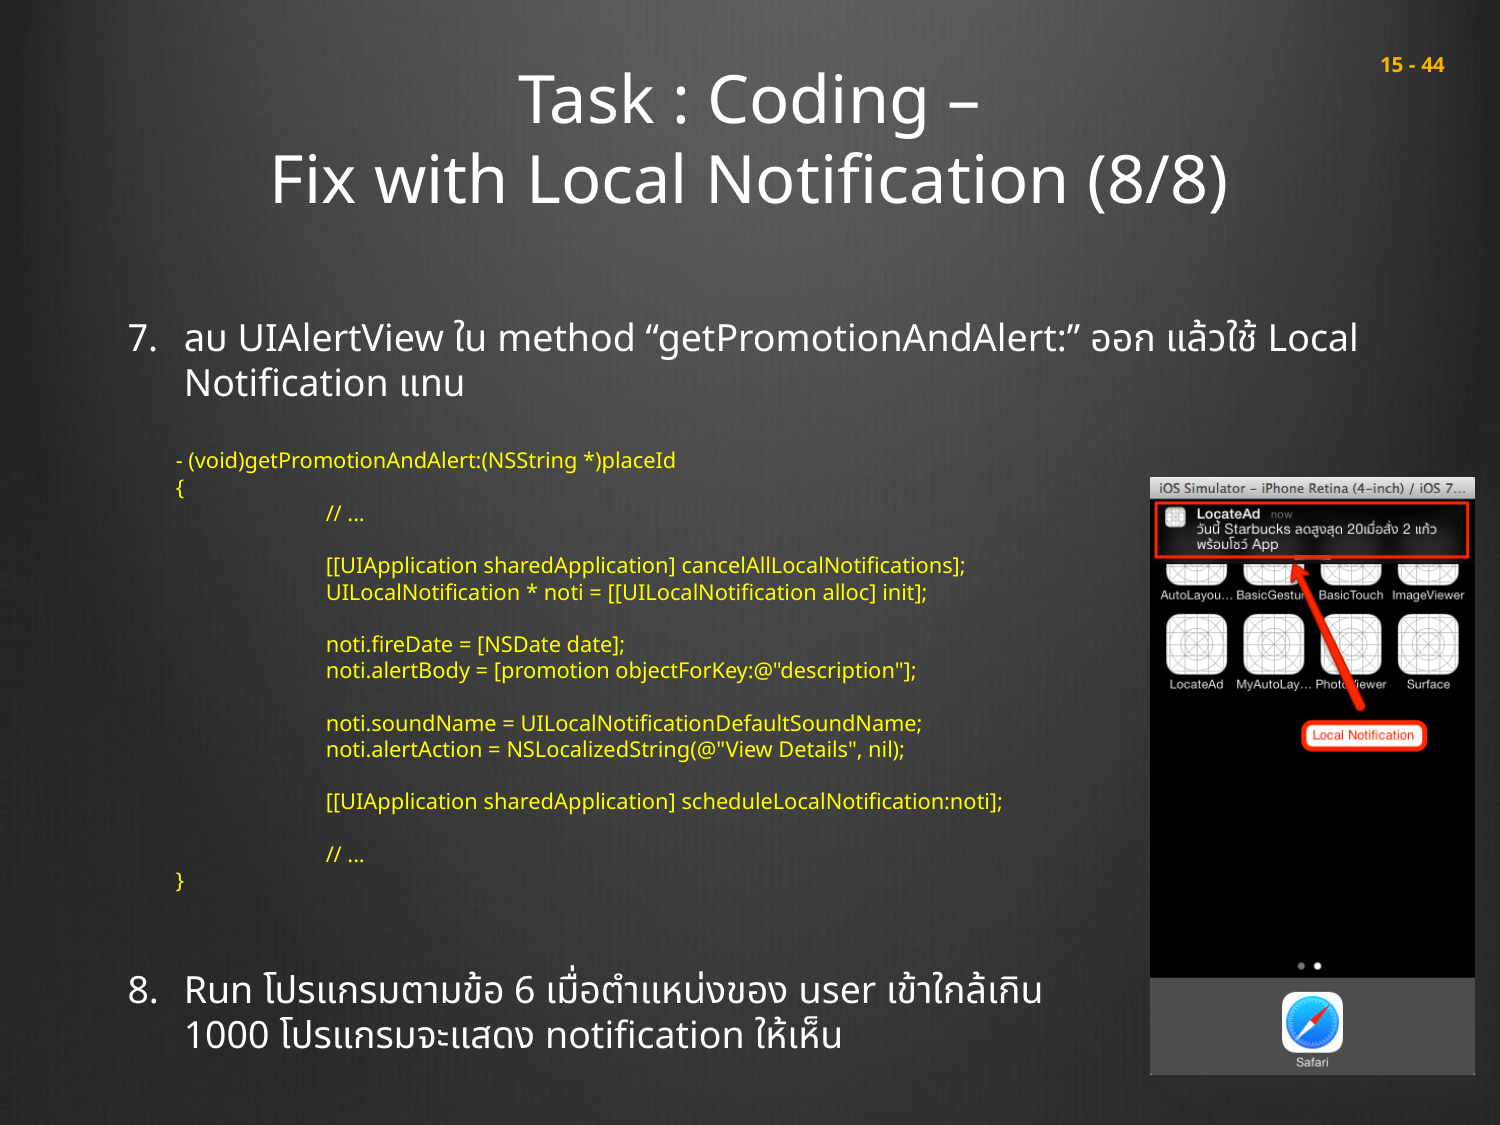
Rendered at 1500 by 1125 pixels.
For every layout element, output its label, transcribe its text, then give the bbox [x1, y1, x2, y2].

text_box - (void)getPromotionAndAlert:(NSString *)placeId { // ... [[UIApplication sharedApplication] cancelAllLocalNotifications]; UILocalNotification * noti = [[UILocalNotification alloc] init]; noti.fireDate = [NSDate date]; noti.alertBody = [promotion objectForKey:@"description"]; noti.soundName = UILocalNotificationDefaultSoundName; noti.alertAction = NSLocalizedString(@"View Details", nil); [[UIApplication sharedApplication] scheduleLocalNotification:noti]; // ... } [161, 439, 1380, 901]
text_box 15 - 44 [1306, 43, 1460, 86]
title Task : Coding – Fix with Local Notification (8/8) [112, 19, 1388, 255]
picture [1150, 477, 1475, 1075]
list ลบ UIAlertView ใน method “getPromotionAndAlert:” ออก แล้วใช้ Local Notification แทน Run โปรแกรมตามข้อ 6 เมื่อตำแหน่งของ user เข้าใกล้เกิน 1000 โปรแกรมจะแสดง notification ให้เห็น [112, 306, 1388, 1075]
